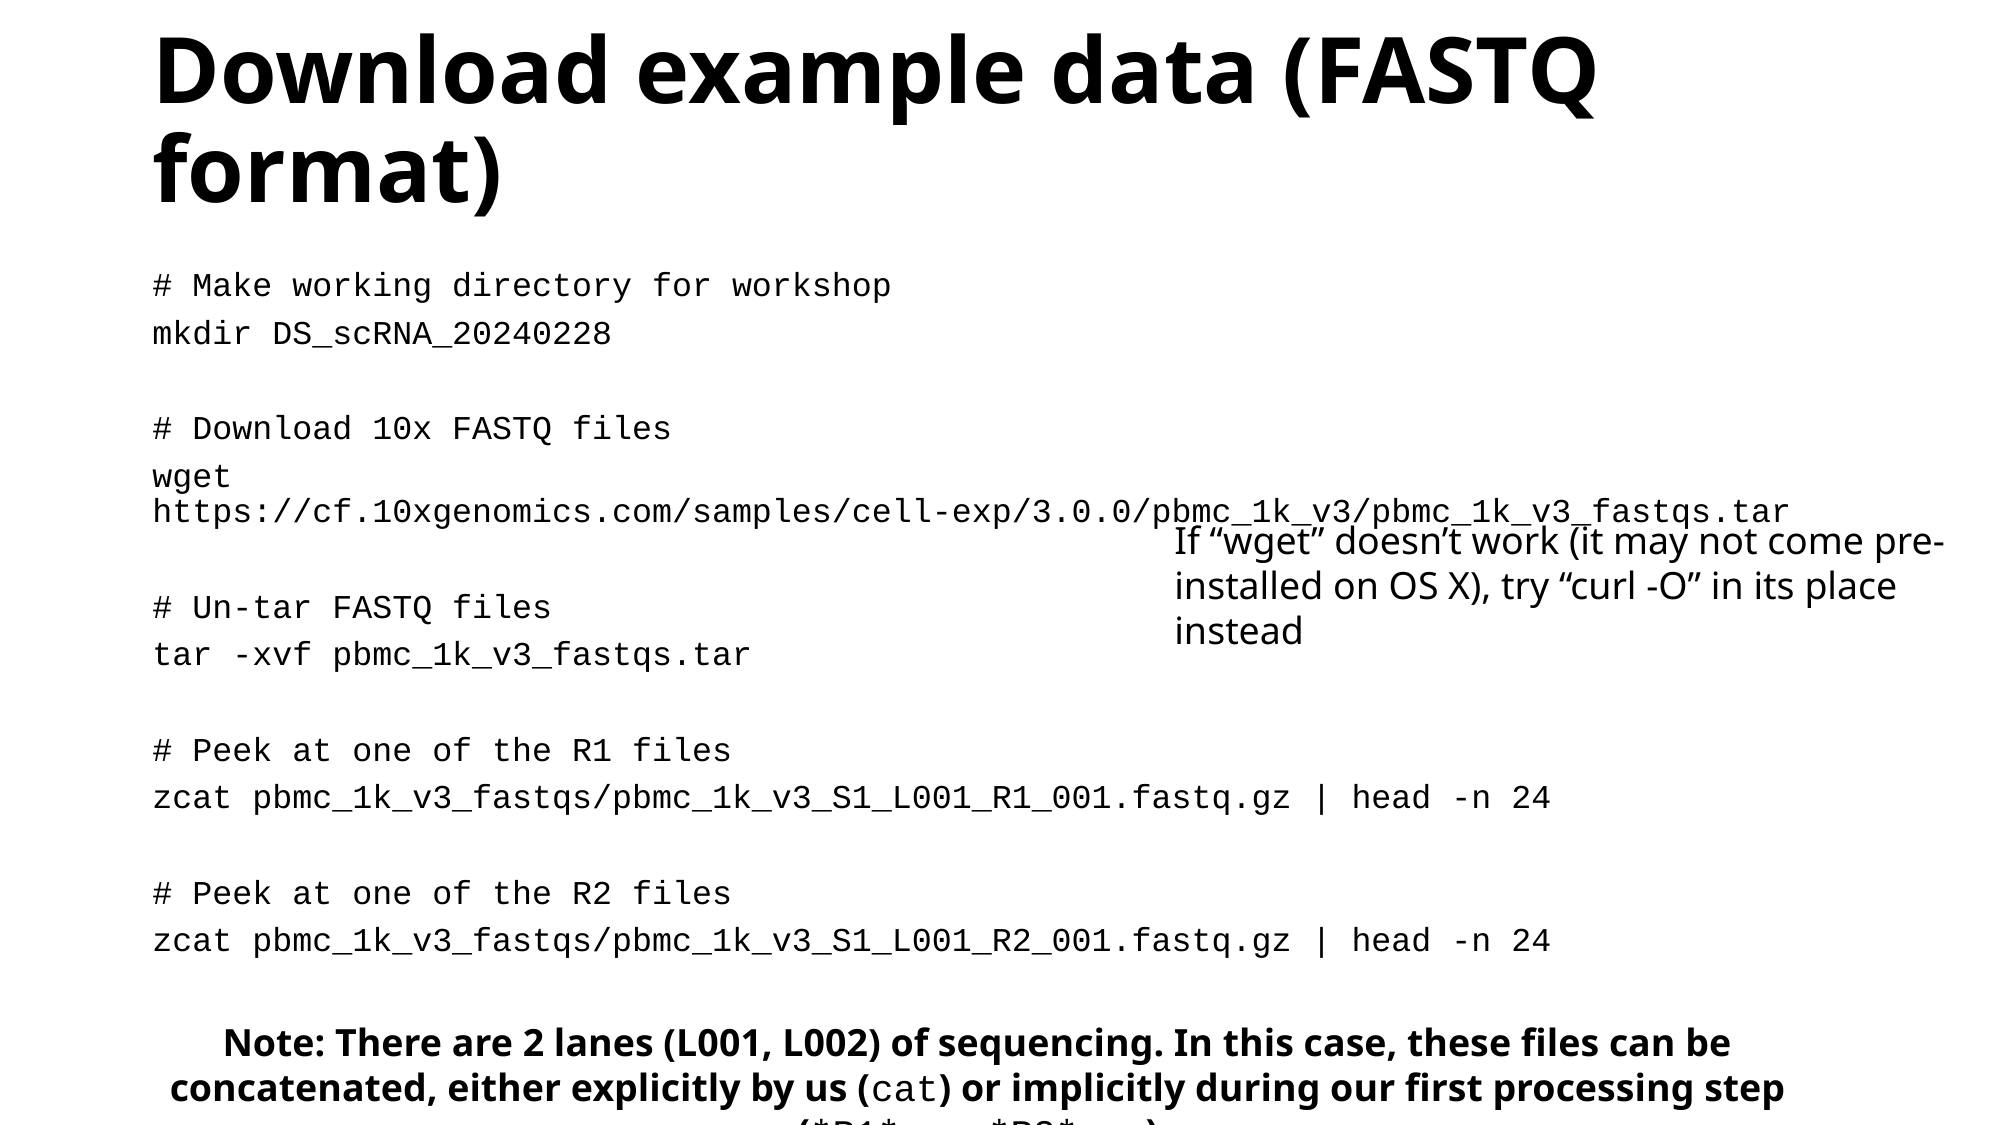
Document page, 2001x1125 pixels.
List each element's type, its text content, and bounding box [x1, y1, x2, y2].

title Download example data (FASTQ format) [137, 59, 1863, 187]
list # Make working directory for workshop mkdir DS_scRNA_20240228 # Download 10x FASTQ files wget https://cf.10xgenomics.com/samples/cell-exp/3.0.0/pbmc_1k_v3/pbmc_1k_v3_fastqs.tar # Un-tar FASTQ files tar -xvf pbmc_1k_v3_fastqs.tar # Peek at one of the R1 files zcat pbmc_1k_v3_fastqs/pbmc_1k_v3_S1_L001_R1_001.fastq.gz | head -n 24 # Peek at one of the R2 files zcat pbmc_1k_v3_fastqs/pbmc_1k_v3_S1_L001_R2_001.fastq.gz | head -n 24 [137, 260, 1863, 975]
text_box Note: There are 2 lanes (L001, L002) of sequencing. In this case, these files can be concatenated, either explicitly by us (cat) or implicitly during our first processing step (*R1*.gz, *R2*.gz) [137, 1012, 1819, 1125]
text_box If “wget” doesn’t work (it may not come pre-installed on OS X), try “curl -O” in its place instead [1159, 509, 2000, 660]
